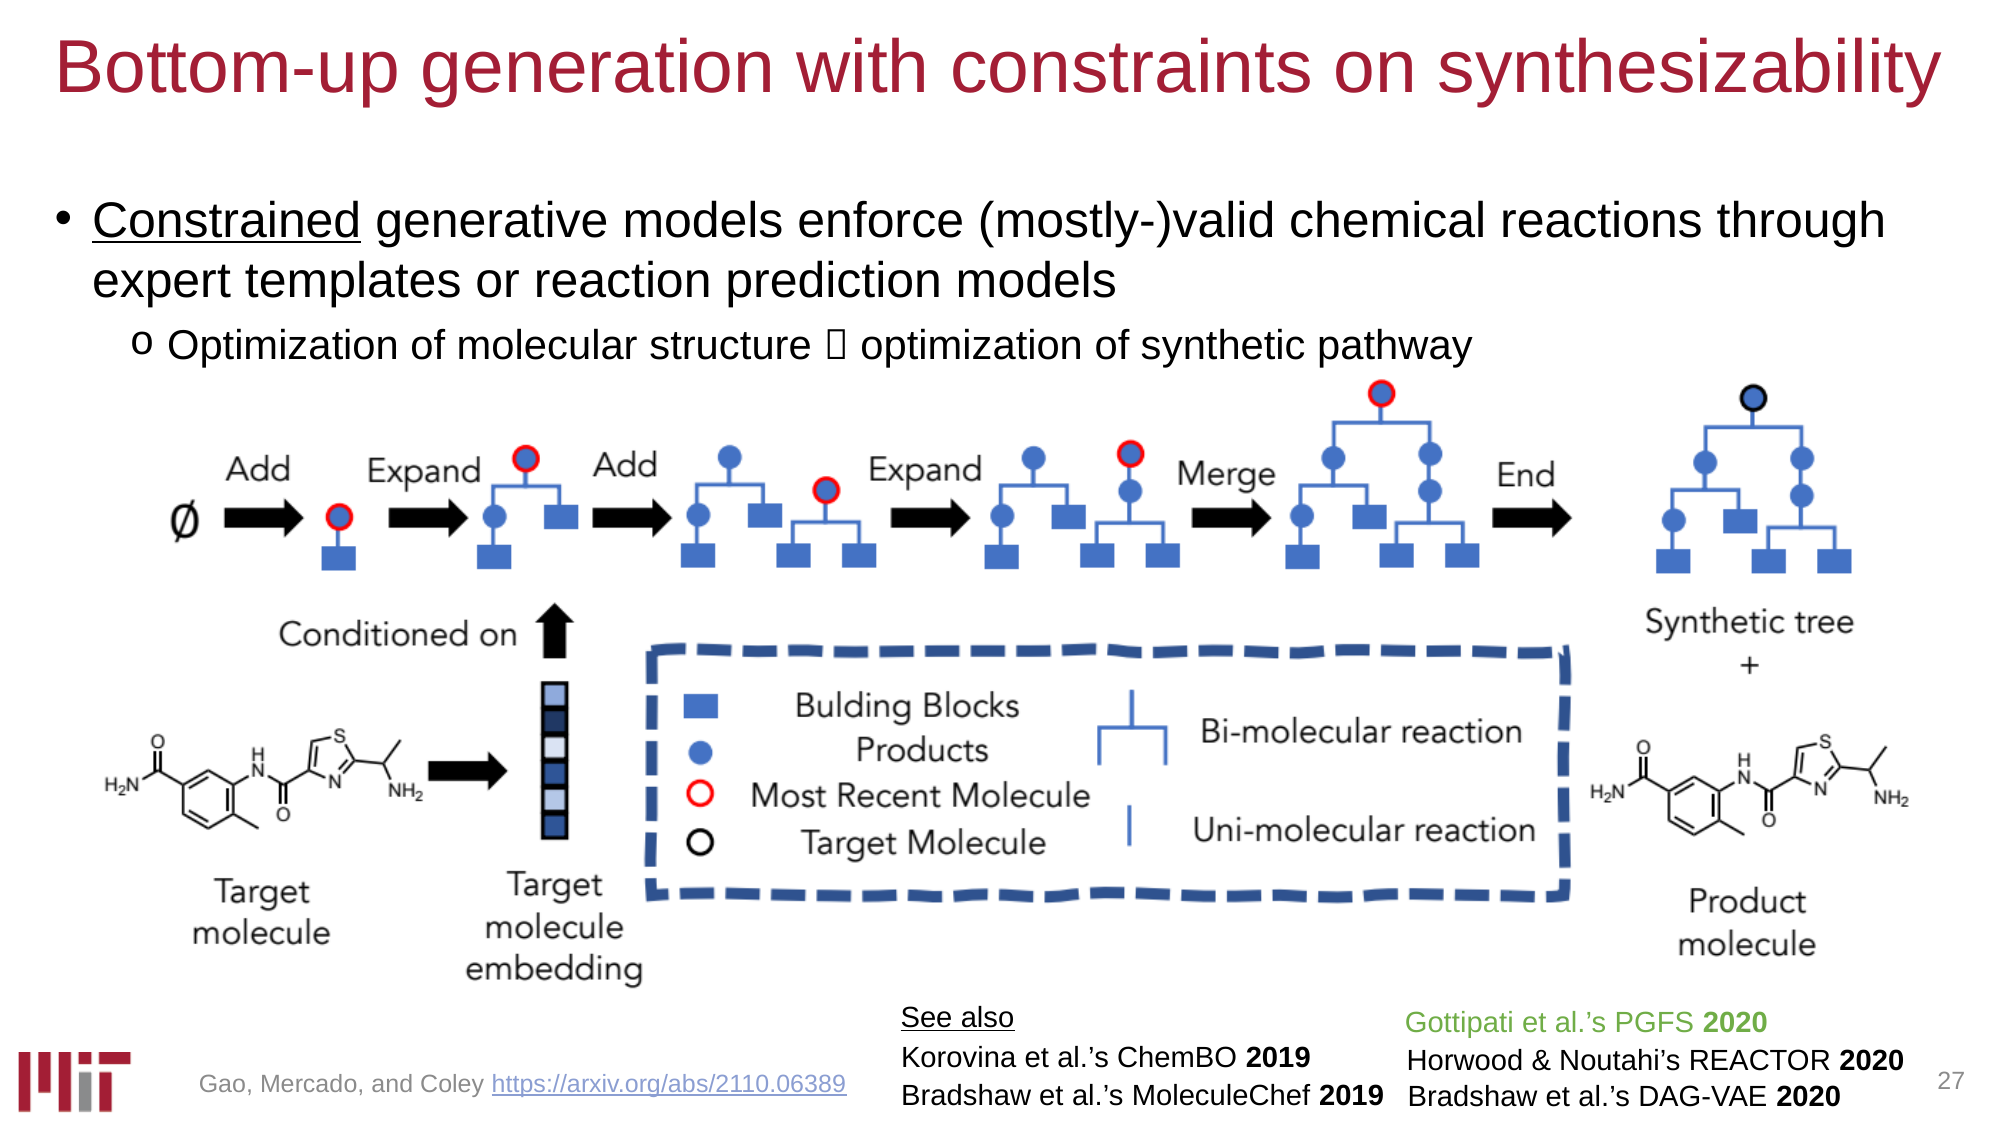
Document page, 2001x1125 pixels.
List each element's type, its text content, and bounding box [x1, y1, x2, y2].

text_box See also [885, 993, 1030, 1041]
text_box Gottipati et al.’s PGFS 2020 [1390, 996, 1940, 1046]
slide_number 27 [1857, 1049, 1981, 1111]
picture [18, 1052, 138, 1119]
text_box Horwood & Noutahi’s REACTOR 2020 [1391, 1034, 1920, 1084]
picture [88, 368, 1910, 993]
text_box Bradshaw et al.’s DAG-VAE 2020 [1392, 1069, 1857, 1120]
list Constrained generative models enforce (mostly-)valid chemical reactions through expert templates or reaction prediction models Optimization of molecular structure  optimization of synthetic pathway [39, 180, 1959, 1014]
footer Gao, Mercado, and Coley https://arxiv.org/abs/2110.06389 [183, 1052, 1000, 1114]
text_box Korovina et al.’s ChemBO 2019 [886, 1031, 1326, 1081]
text_box Bradshaw et al.’s MoleculeChef 2019 [886, 1068, 1392, 1119]
title Bottom-up generation with constraints on synthesizability [39, 13, 1965, 125]
